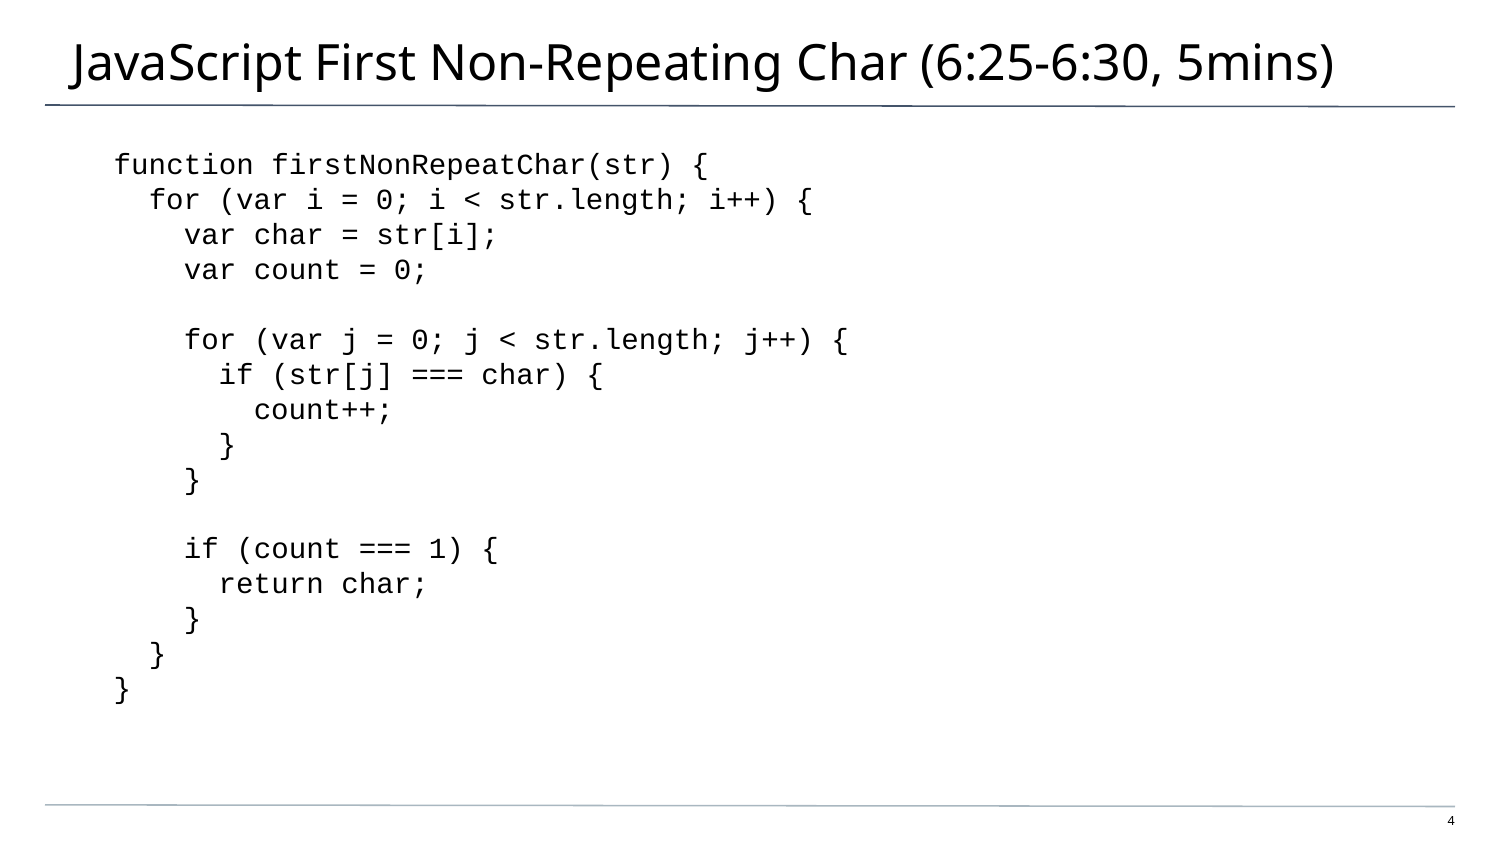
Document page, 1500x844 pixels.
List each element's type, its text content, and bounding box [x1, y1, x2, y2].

title JavaScript First Non-Repeating Char (6:25-6:30, 5mins) [0, 0, 1500, 88]
text_box function firstNonRepeatChar(str) { for (var i = 0; i < str.length; i++) { var char = str[i]; var count = 0; for (var j = 0; j < str.length; j++) { if (str[j] === char) { count++; } } if (count === 1) { return char; } } } [99, 137, 1265, 712]
